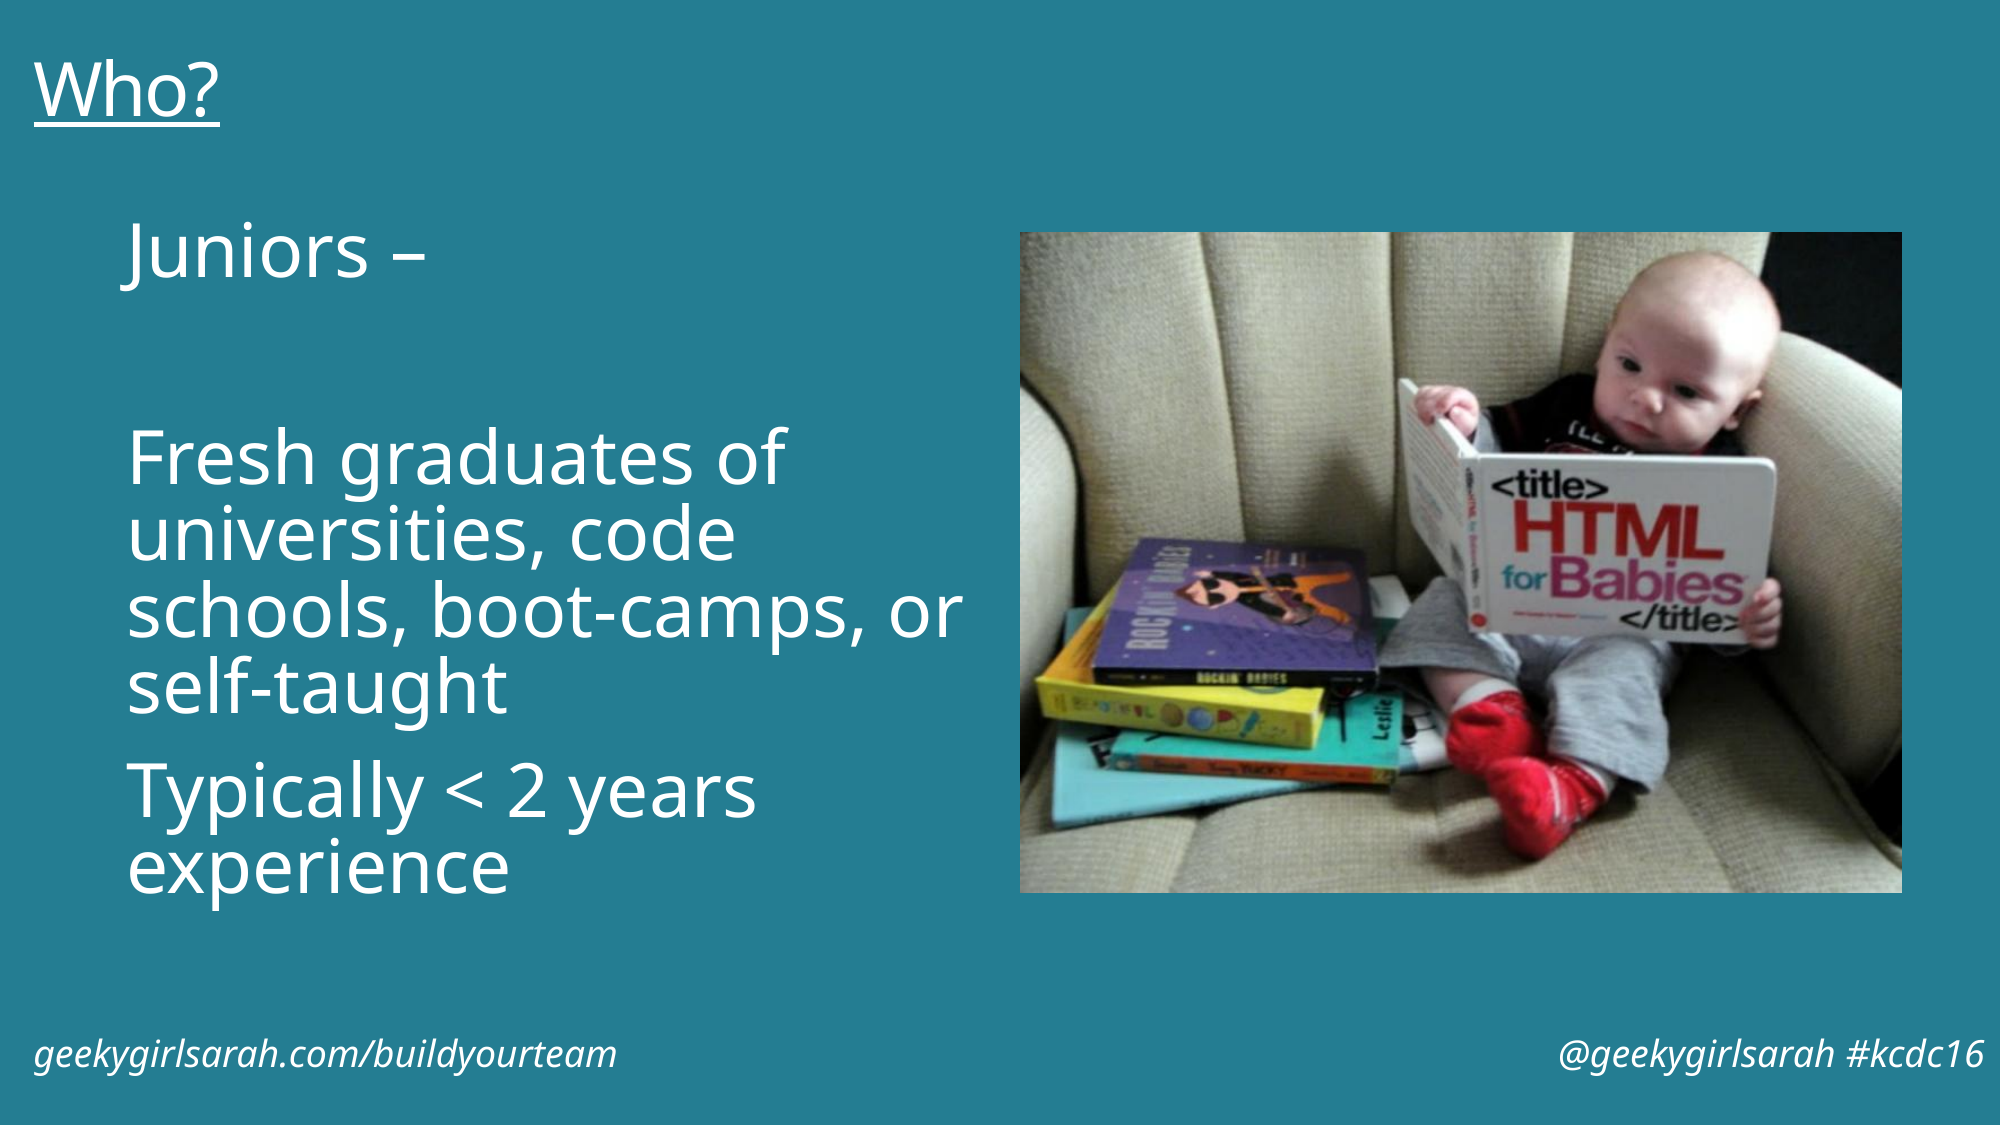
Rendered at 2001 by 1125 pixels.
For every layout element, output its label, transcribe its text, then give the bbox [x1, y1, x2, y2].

list Juniors – Fresh graduates of universities, code schools, boot-camps, or self-taught Typically < 2 years experience [111, 179, 986, 946]
title Who? [18, 6, 1875, 180]
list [1020, 231, 1902, 893]
